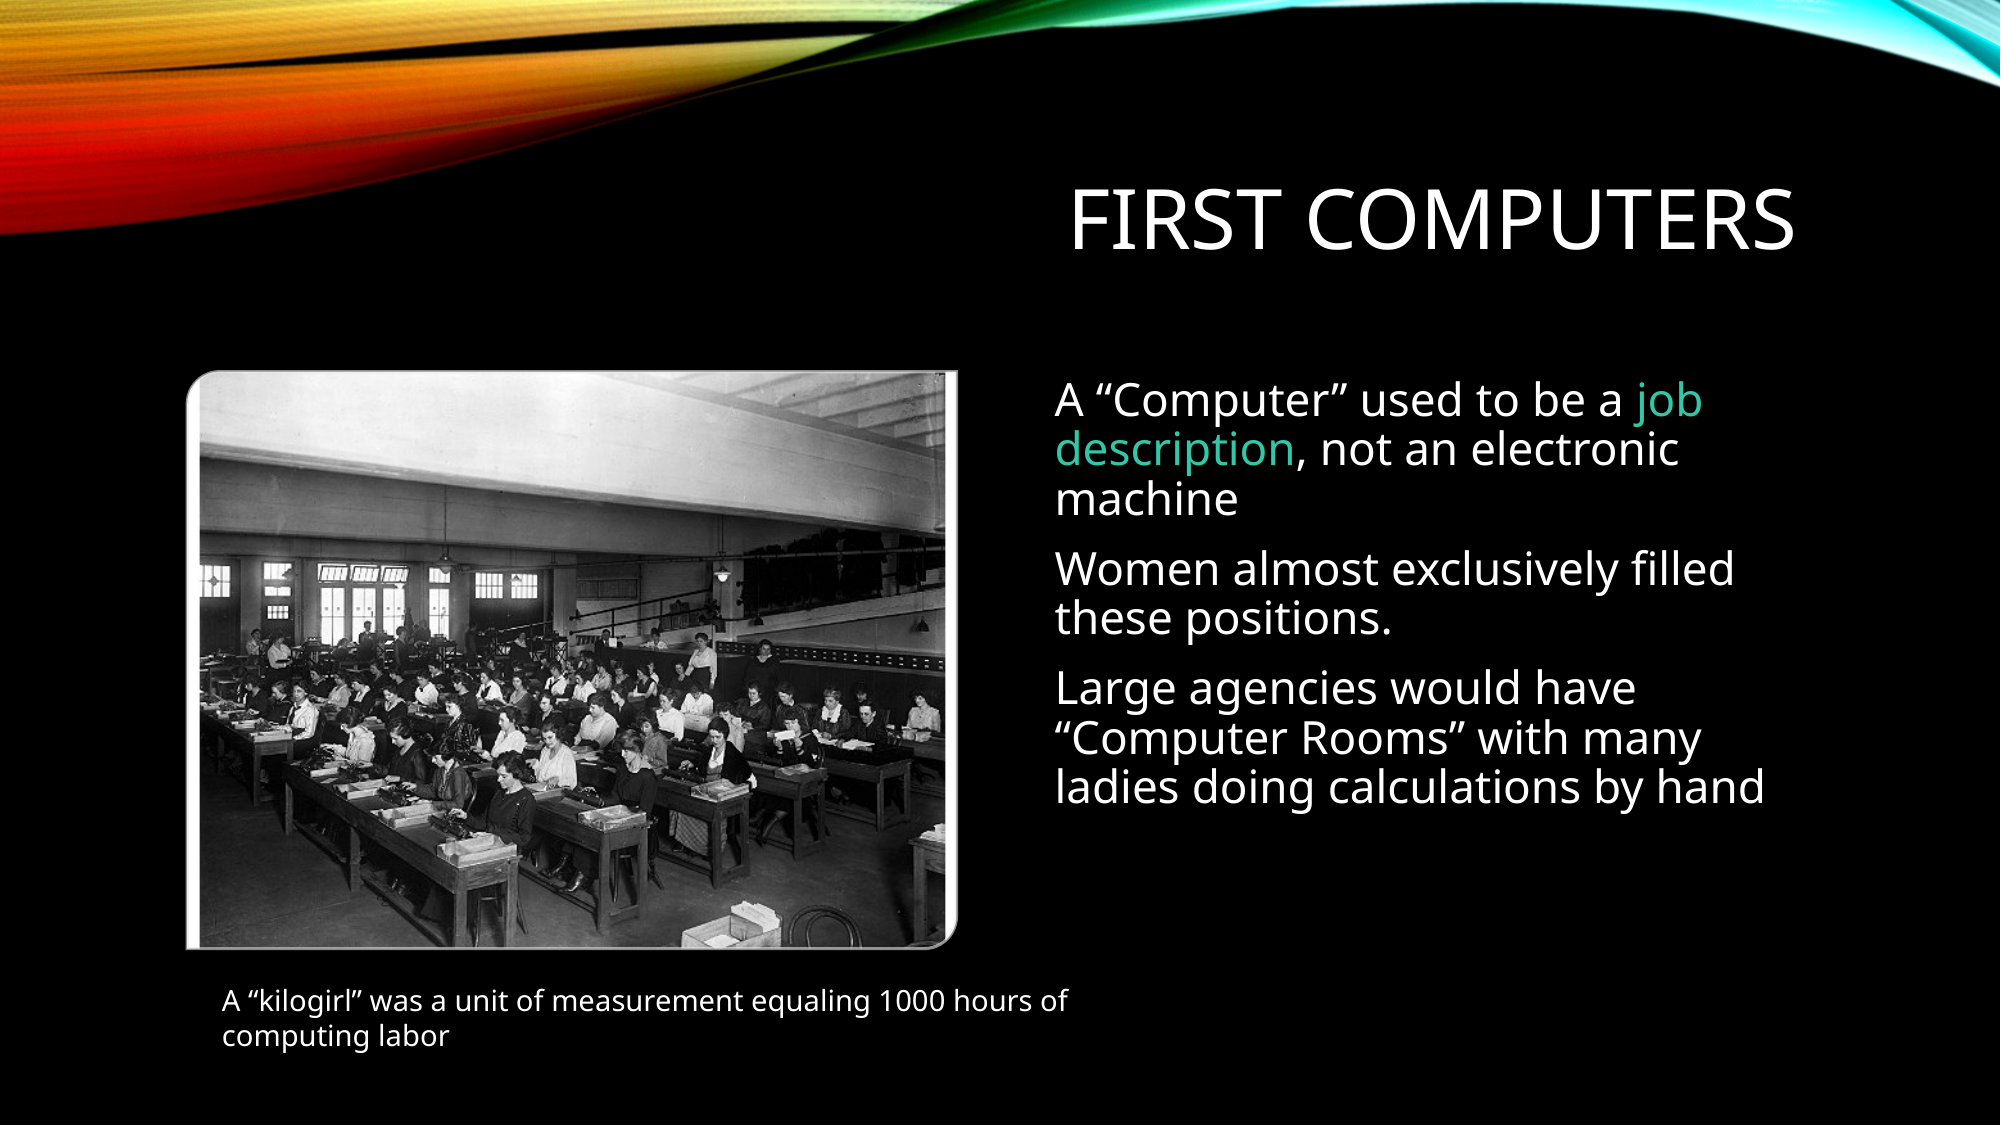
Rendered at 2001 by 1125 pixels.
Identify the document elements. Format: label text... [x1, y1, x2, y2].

picture [0, 0, 2000, 237]
list A “Computer” used to be a job description, not an electronic machine Women almost exclusively filled these positions. Large agencies would have “Computer Rooms” with many ladies doing calculations by hand [1039, 369, 1813, 950]
title First Computers [187, 101, 1813, 344]
text_box A “kilogirl” was a unit of measurement equaling 1000 hours of computing labor [207, 974, 1146, 1060]
picture [186, 371, 957, 949]
